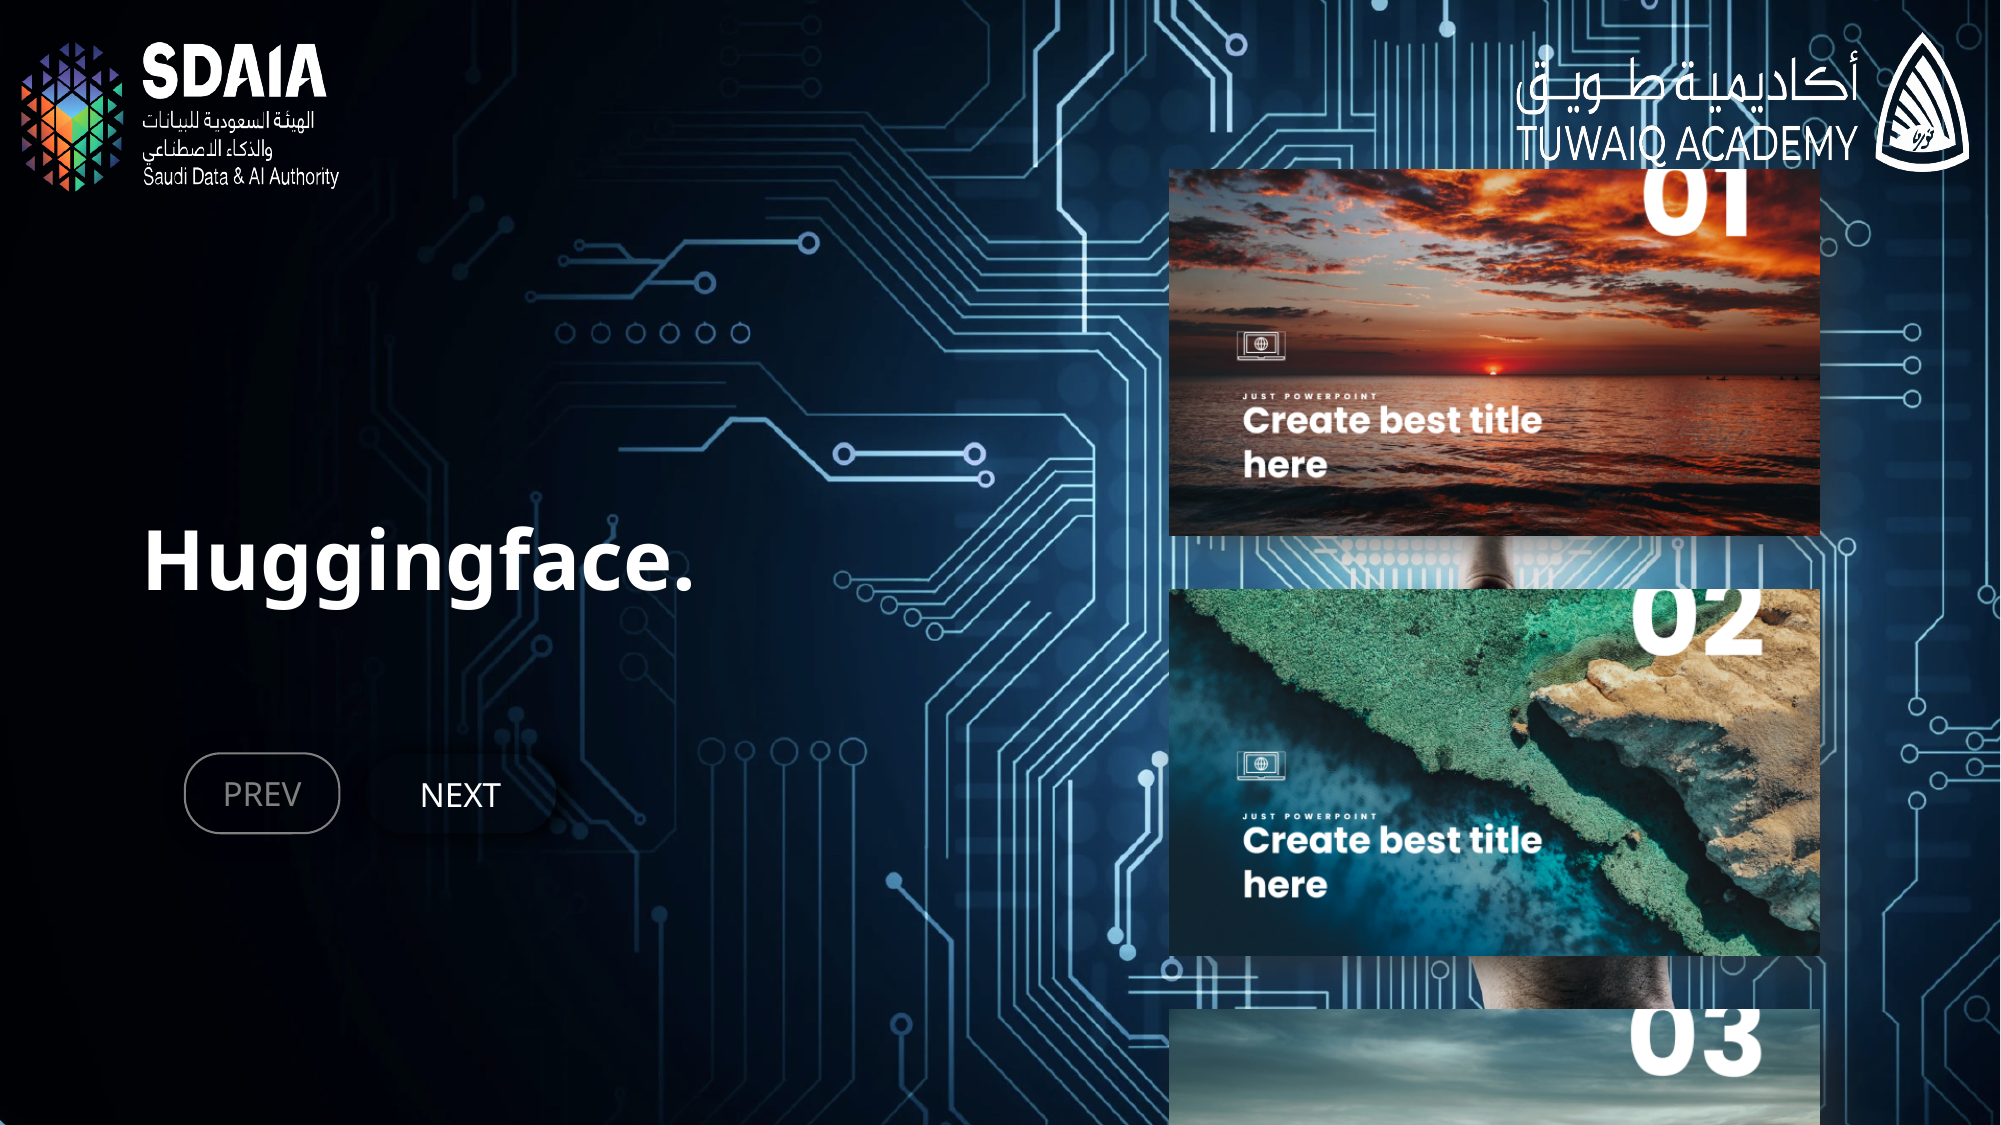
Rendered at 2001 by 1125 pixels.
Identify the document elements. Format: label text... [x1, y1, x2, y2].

text_box [21, 42, 340, 193]
text_box PREV [183, 752, 341, 835]
text_box [1516, 32, 1970, 172]
text_box Huggingface. [127, 500, 1170, 615]
picture [0, 0, 2001, 1125]
text_box NEXT [365, 752, 558, 835]
